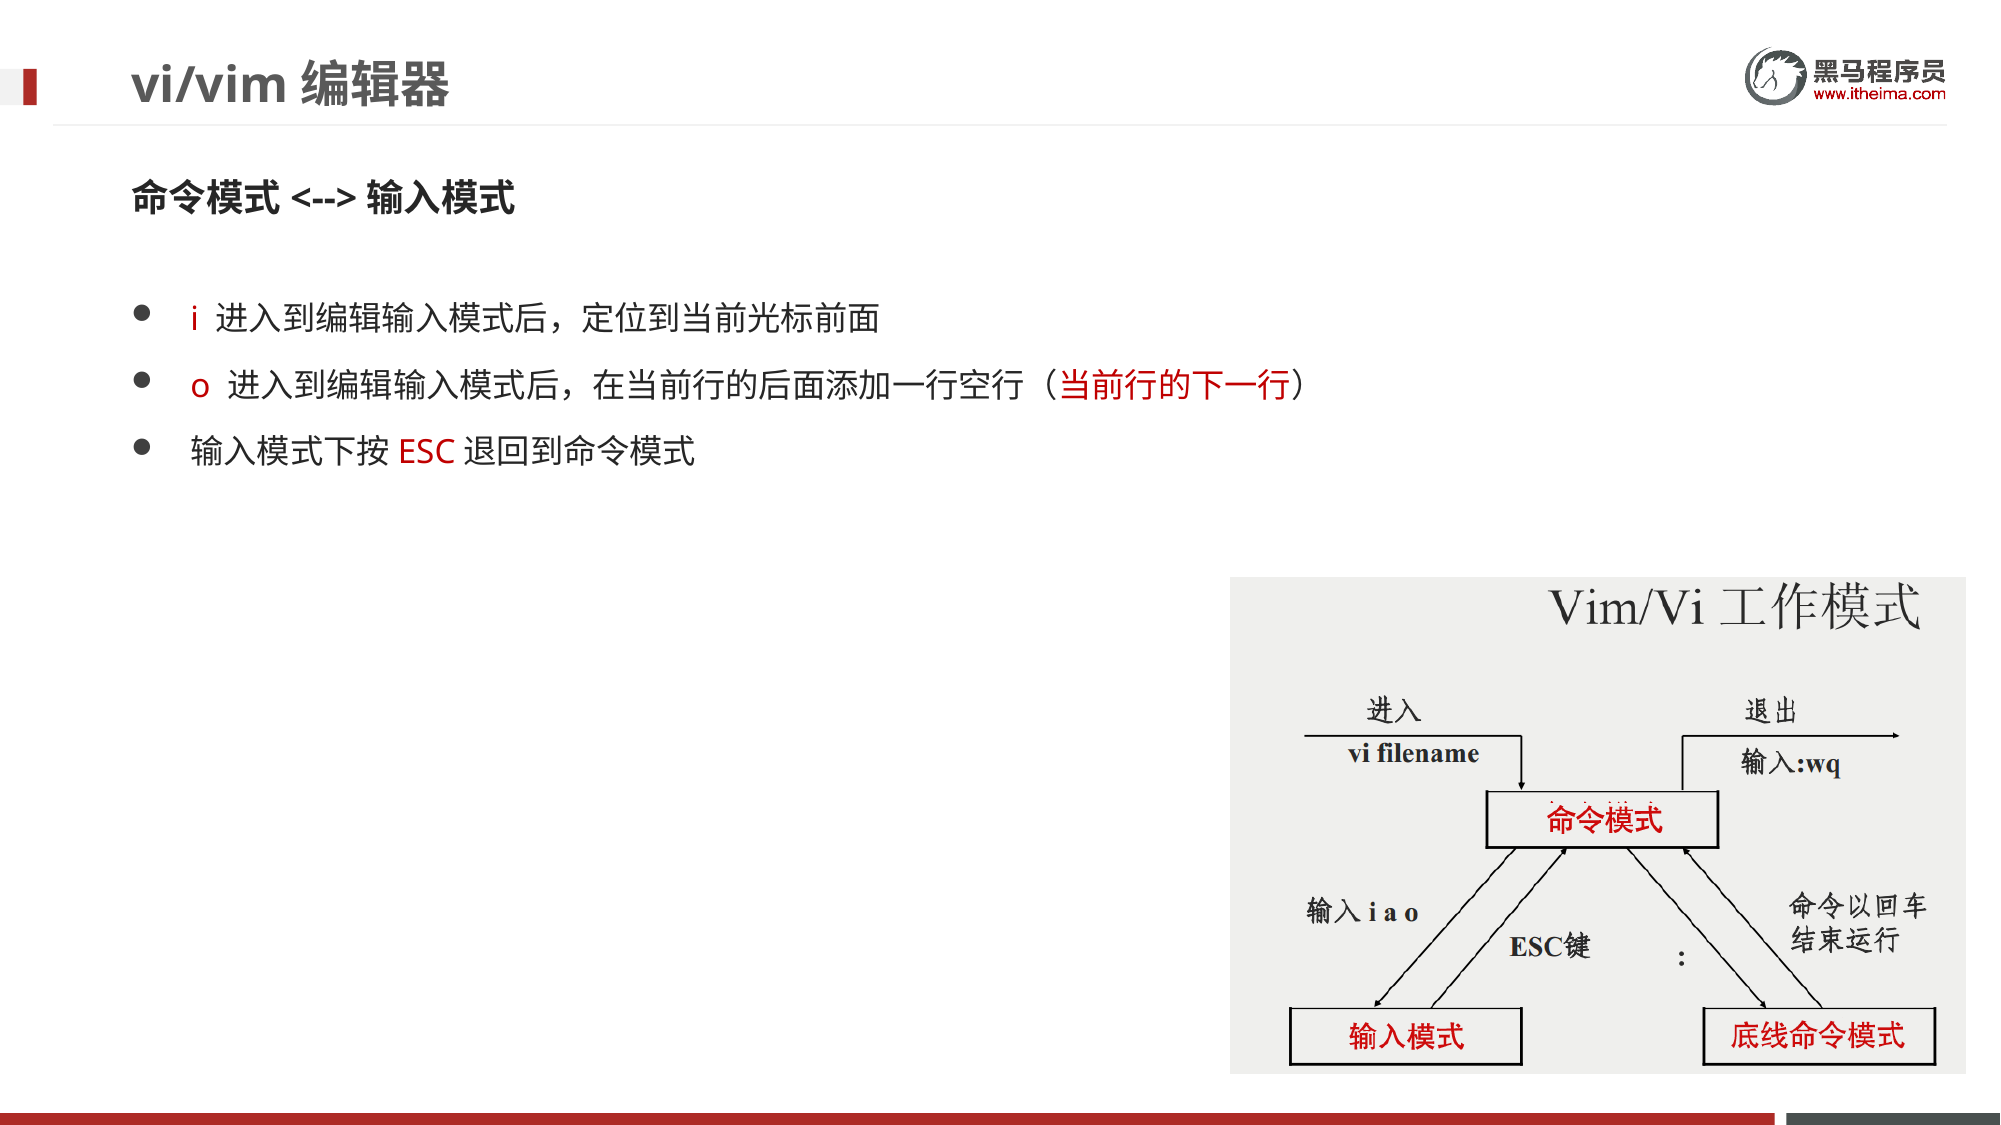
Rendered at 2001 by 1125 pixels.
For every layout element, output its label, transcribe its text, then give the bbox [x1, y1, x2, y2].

picture [1230, 577, 1966, 1074]
list 命令模式<-->输入模式 [116, 154, 1880, 239]
title vi/vim编辑器 [116, 40, 1556, 125]
list i 进入到编辑输入模式后，定位到当前光标前面 o 进入到编辑输入模式后，在当前行的后面添加一行空行（当前行的下一行） 输入模式下按ESC退回到命令模式 [116, 270, 1880, 963]
picture [1744, 46, 1946, 106]
